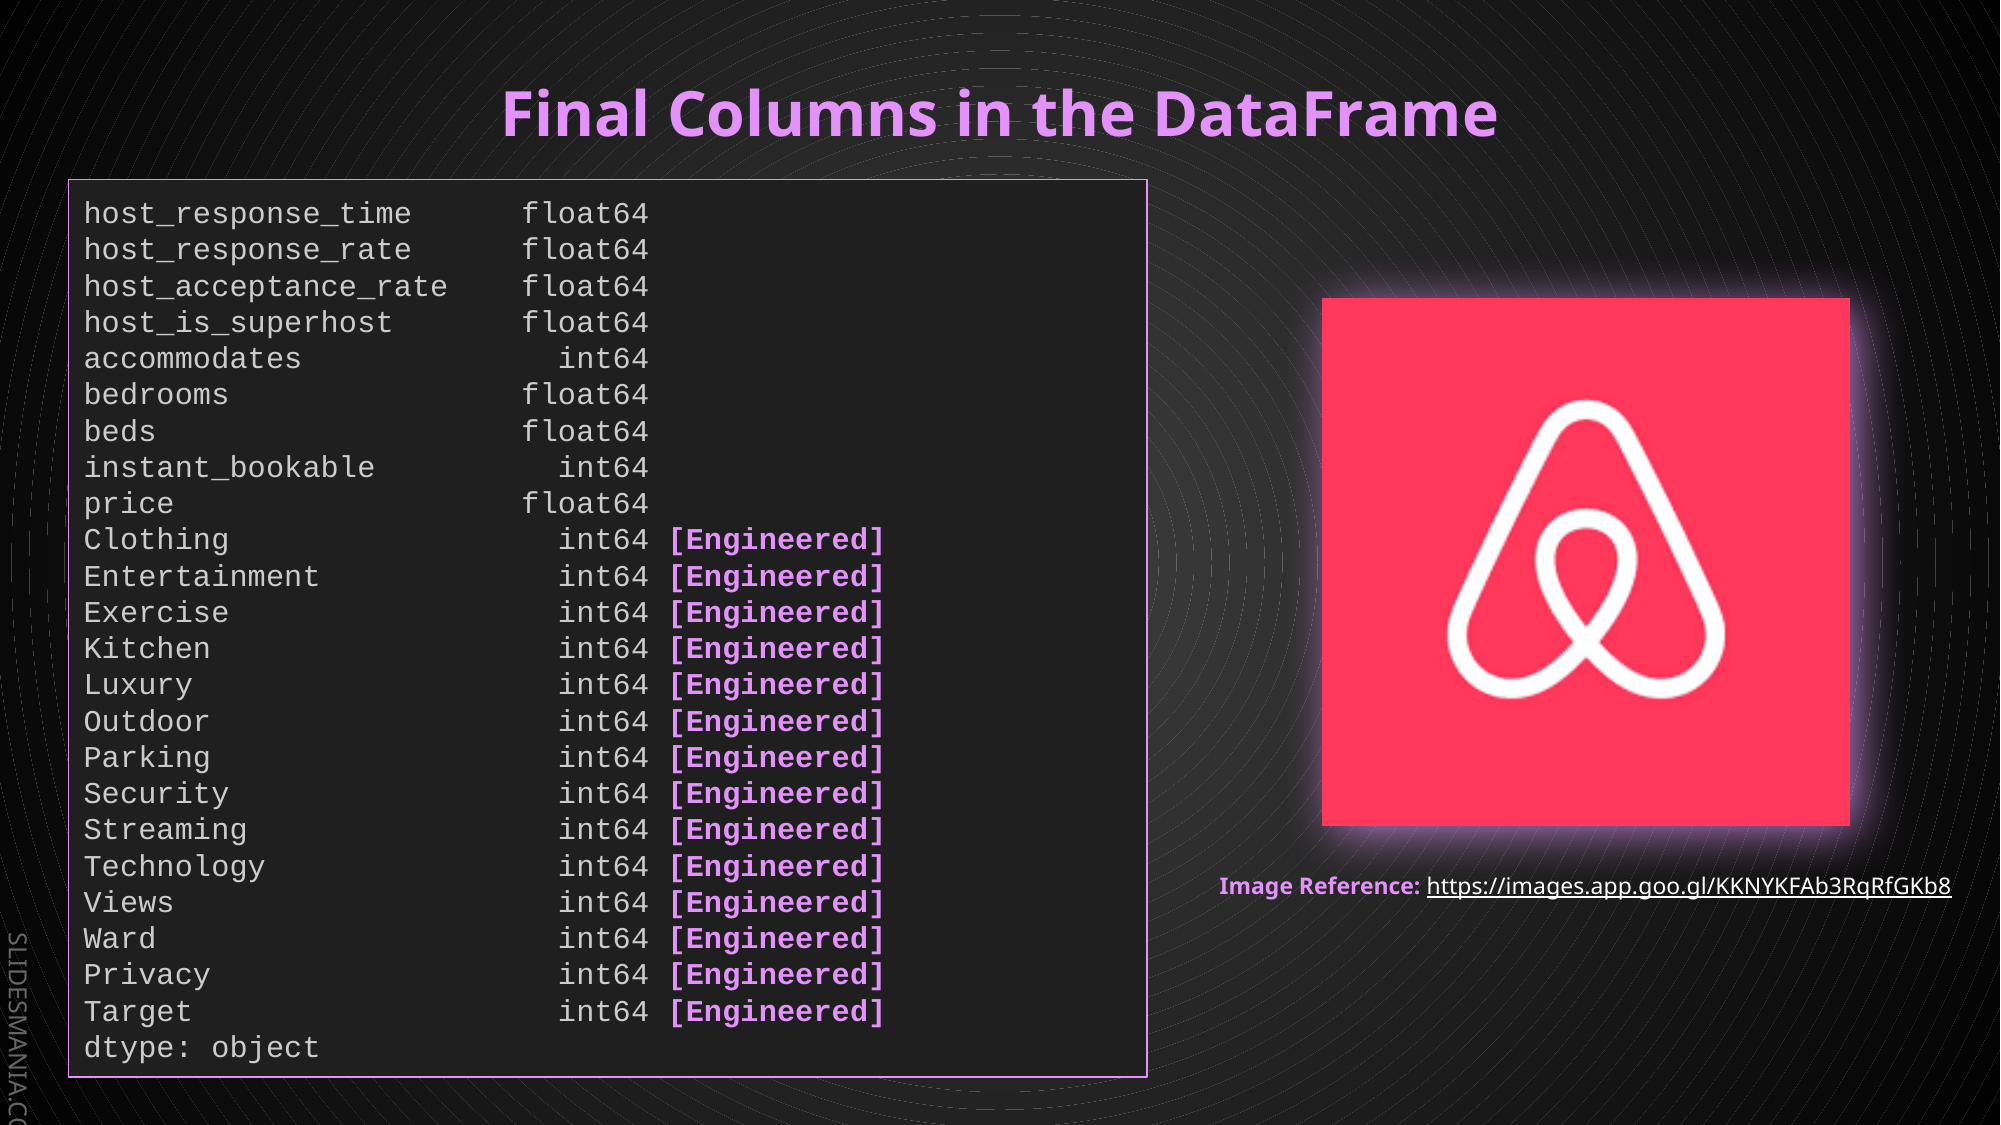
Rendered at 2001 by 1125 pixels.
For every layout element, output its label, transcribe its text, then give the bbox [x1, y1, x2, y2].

picture [1321, 298, 1850, 827]
text_box Image Reference: https://images.app.goo.gl/KKNYKFAb3RqRfGKb8 [1179, 856, 1992, 906]
title Final Columns in the DataFrame [150, 54, 1850, 180]
text_box host_response_time float64 host_response_rate float64 host_acceptance_rate float64 host_is_superhost float64 accommodates int64 bedrooms float64 beds float64 instant_bookable int64 price float64 Clothing int64 [Engineered] Entertainment int64 [Engineered] Exercise int64 [Engineered] Kitchen int64 [Engineered] Luxury int64 [Engineered] Outdoor int64 [Engineered] Parking int64 [Engineered] Security int64 [Engineered] Streaming int64 [Engineered] Technology int64 [Engineered] Views int64 [Engineered] Ward int64 [Engineered] Privacy int64 [Engineered] Target int64 [Engineered] dtype: object [68, 179, 1147, 1078]
